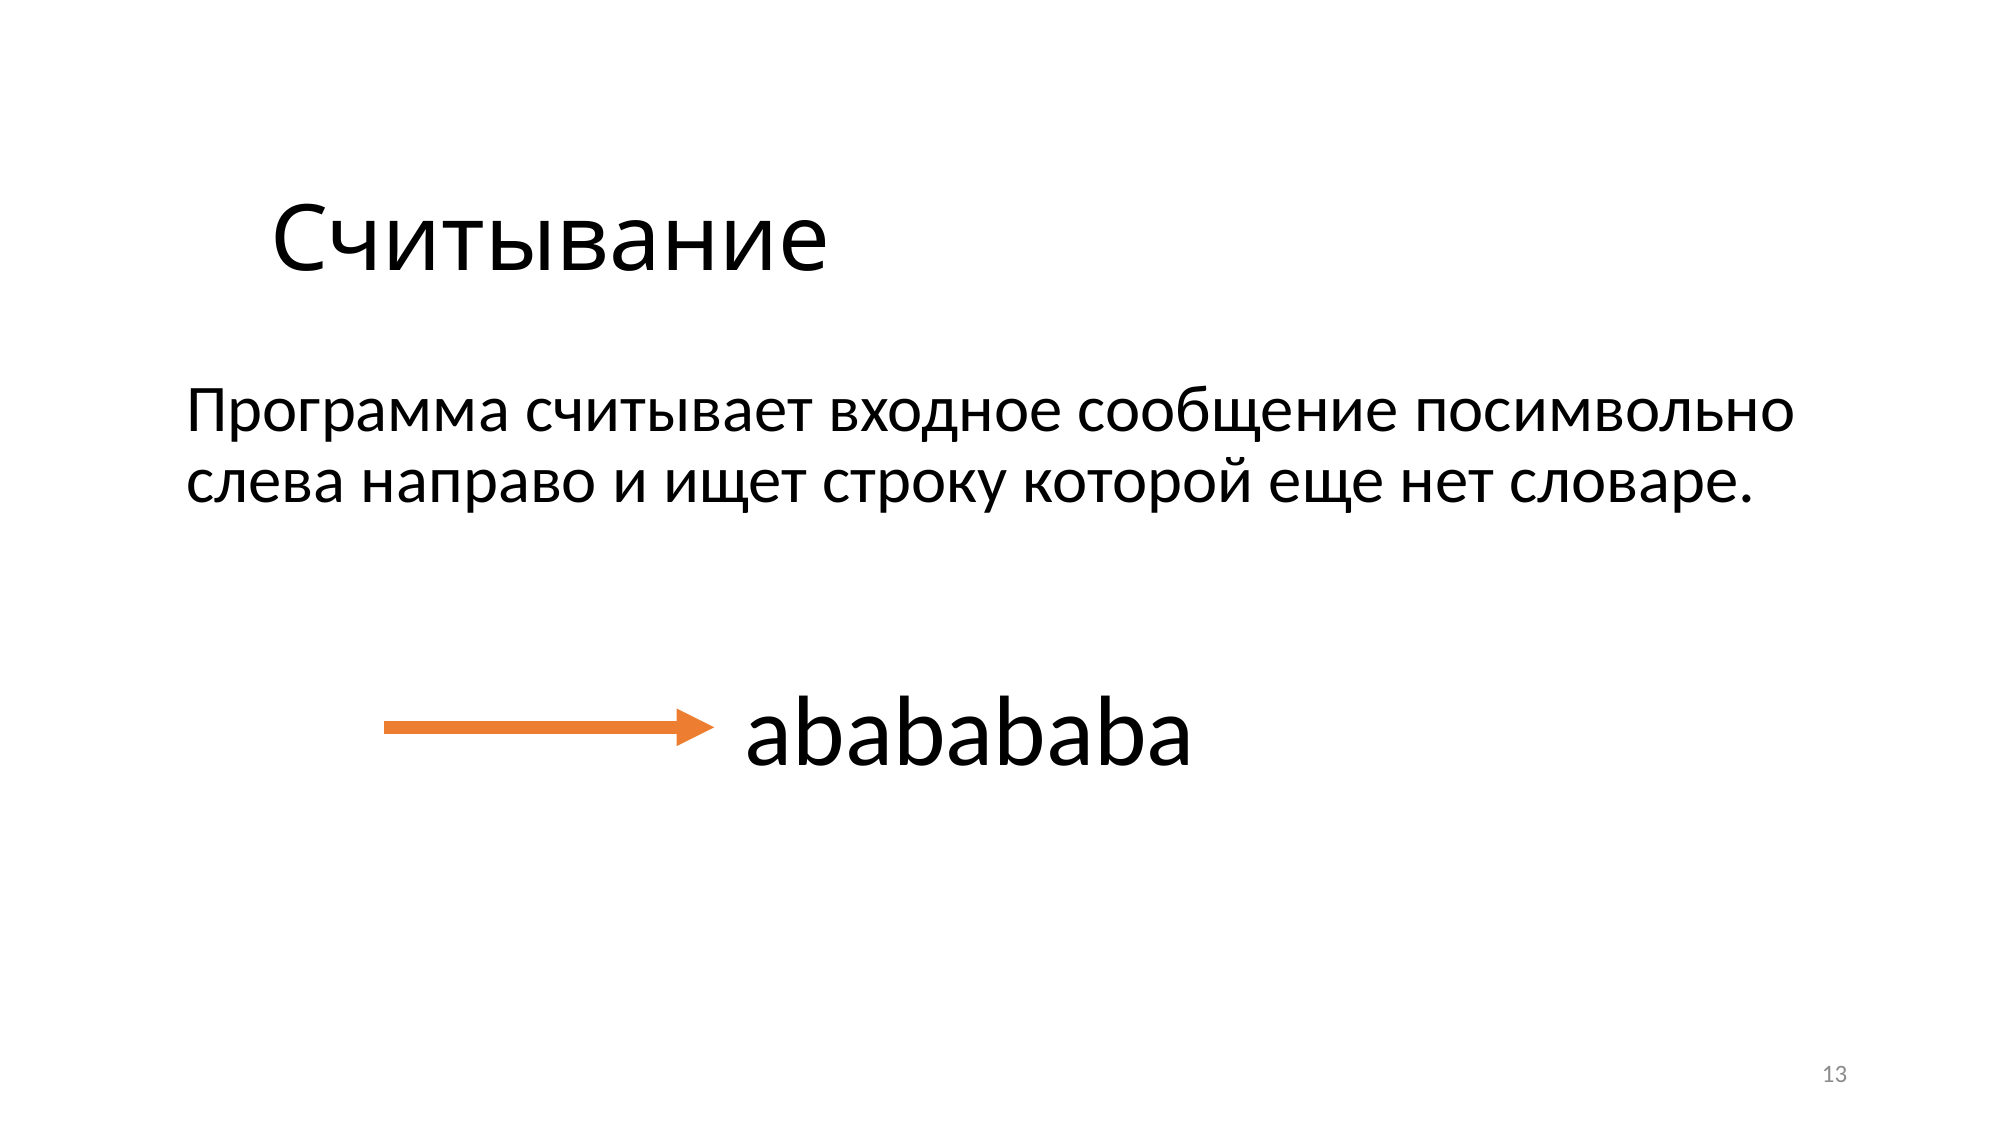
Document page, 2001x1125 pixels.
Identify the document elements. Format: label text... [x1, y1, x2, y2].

slide_number 13 [1412, 1042, 1863, 1103]
list Программа считывает входное сообщение посимвольно слева направо и ищет строку которой еще нет словаре. [171, 365, 1829, 604]
title Считывание [255, 132, 1981, 350]
text_box ababababa [730, 658, 1731, 793]
